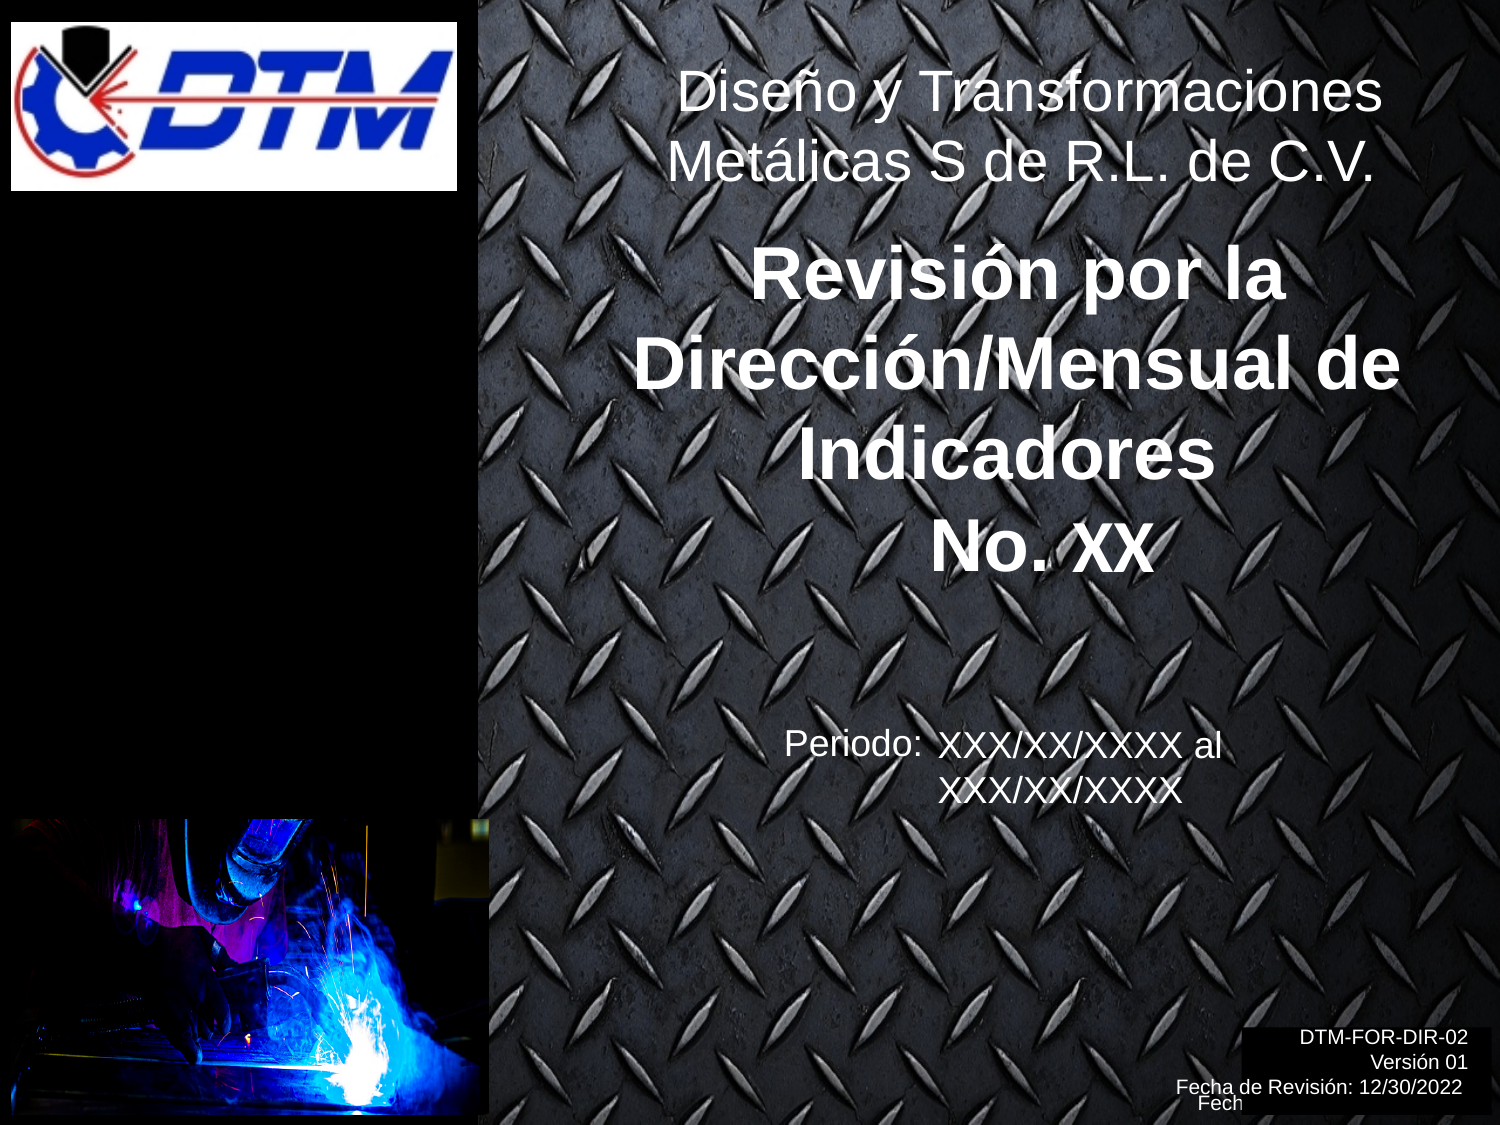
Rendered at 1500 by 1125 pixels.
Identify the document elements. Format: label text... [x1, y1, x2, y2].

text_box DTM-FOR-DIR-02 Versión 01 Fecha de Revisión: 12/30/2022 [941, 1016, 1484, 1107]
text_box [1240, 1026, 1493, 1116]
text_box Revisión por la Dirección/Mensual de Indicadores [552, 217, 1484, 592]
picture [11, 0, 1500, 1125]
picture [11, 22, 457, 191]
text_box XXX/XX/XXXX al XXX/XX/XXXX [922, 713, 1413, 818]
